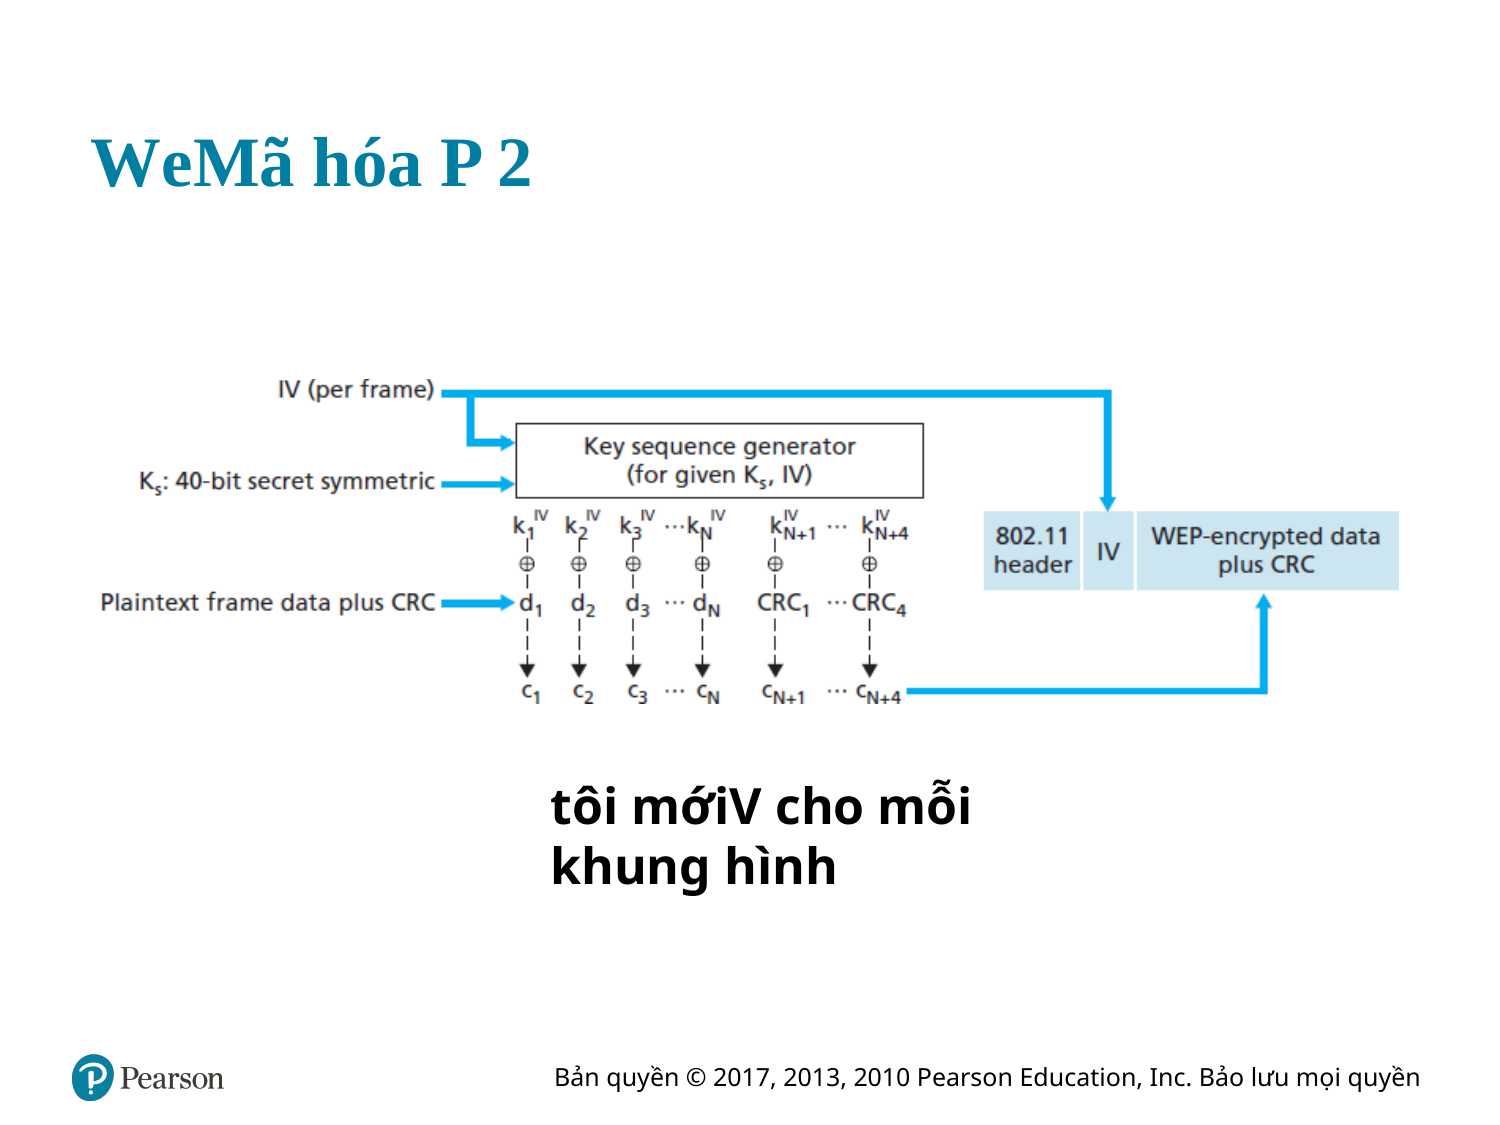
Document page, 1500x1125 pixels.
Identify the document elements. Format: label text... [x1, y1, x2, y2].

picture [98, 1054, 224, 1101]
picture [72, 1087, 83, 1101]
picture [72, 1054, 88, 1070]
picture [101, 378, 1399, 705]
picture [80, 1063, 106, 1088]
title W e Mã hóa P 2 [75, 0, 1425, 216]
list tôi mới V cho mỗi khung hình [535, 759, 1045, 1125]
